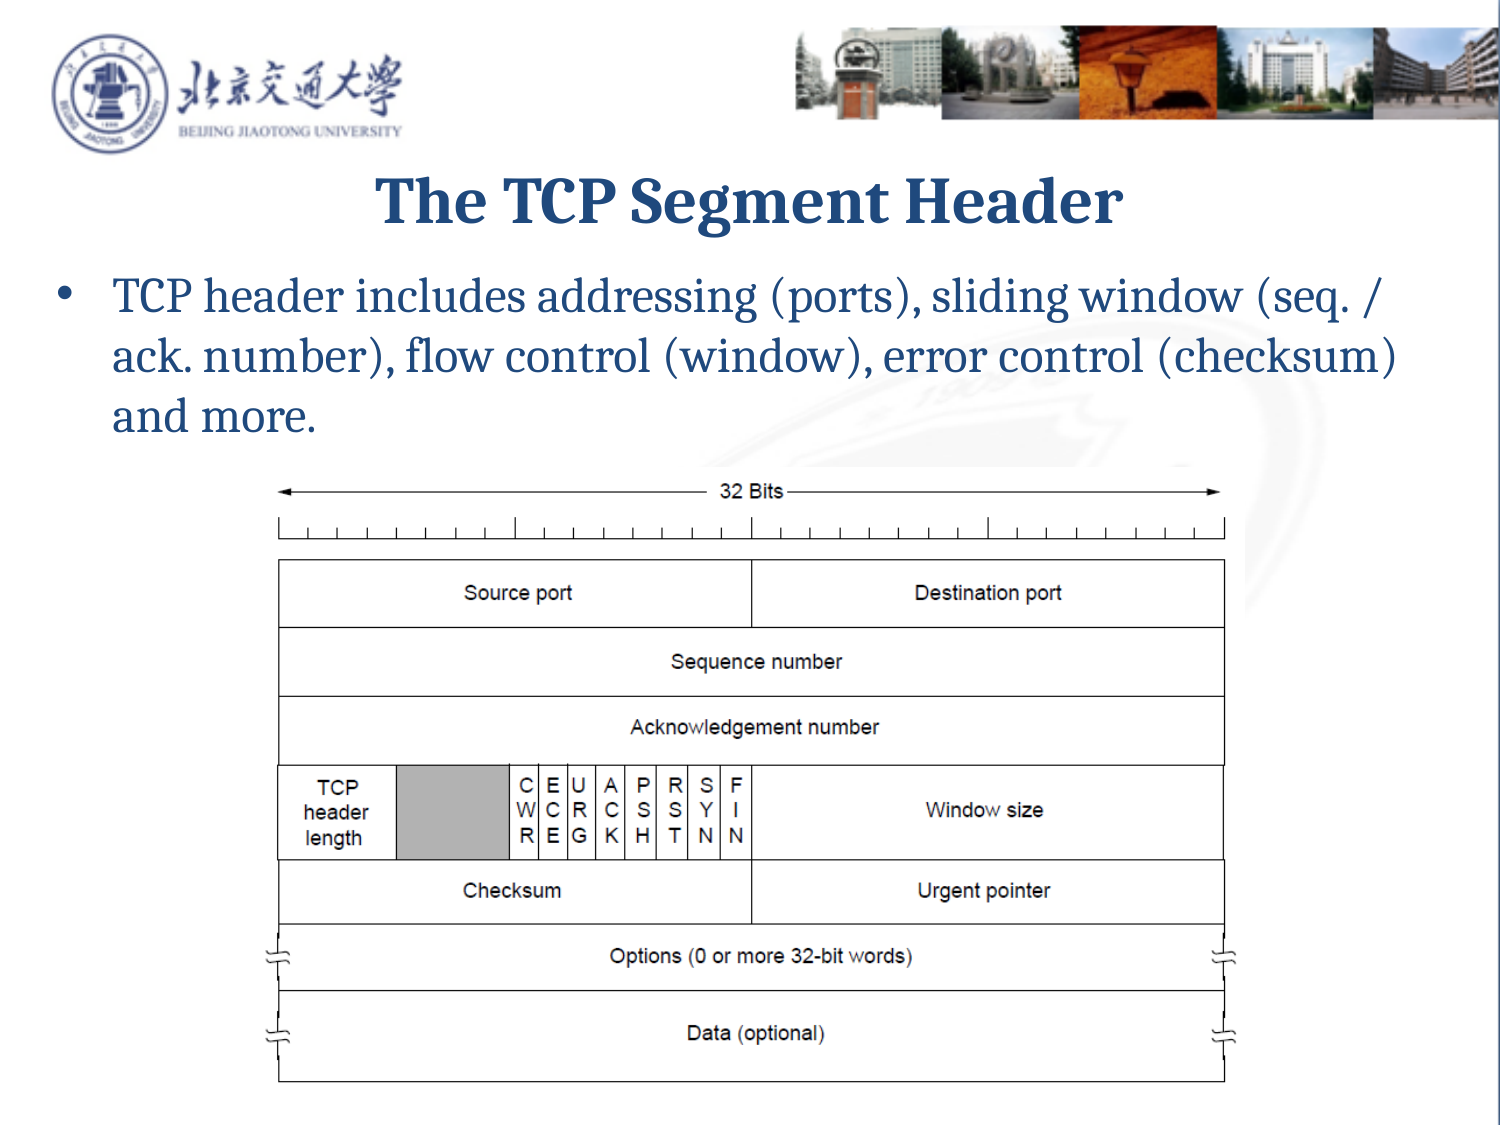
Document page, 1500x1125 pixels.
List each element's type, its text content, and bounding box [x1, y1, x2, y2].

title The TCP Segment Header [75, 103, 1425, 255]
picture [0, 0, 1500, 1125]
list TCP header includes addressing (ports), sliding window (seq. / ack. number), flow control (window), error control (checksum) and more. [41, 255, 1447, 1010]
